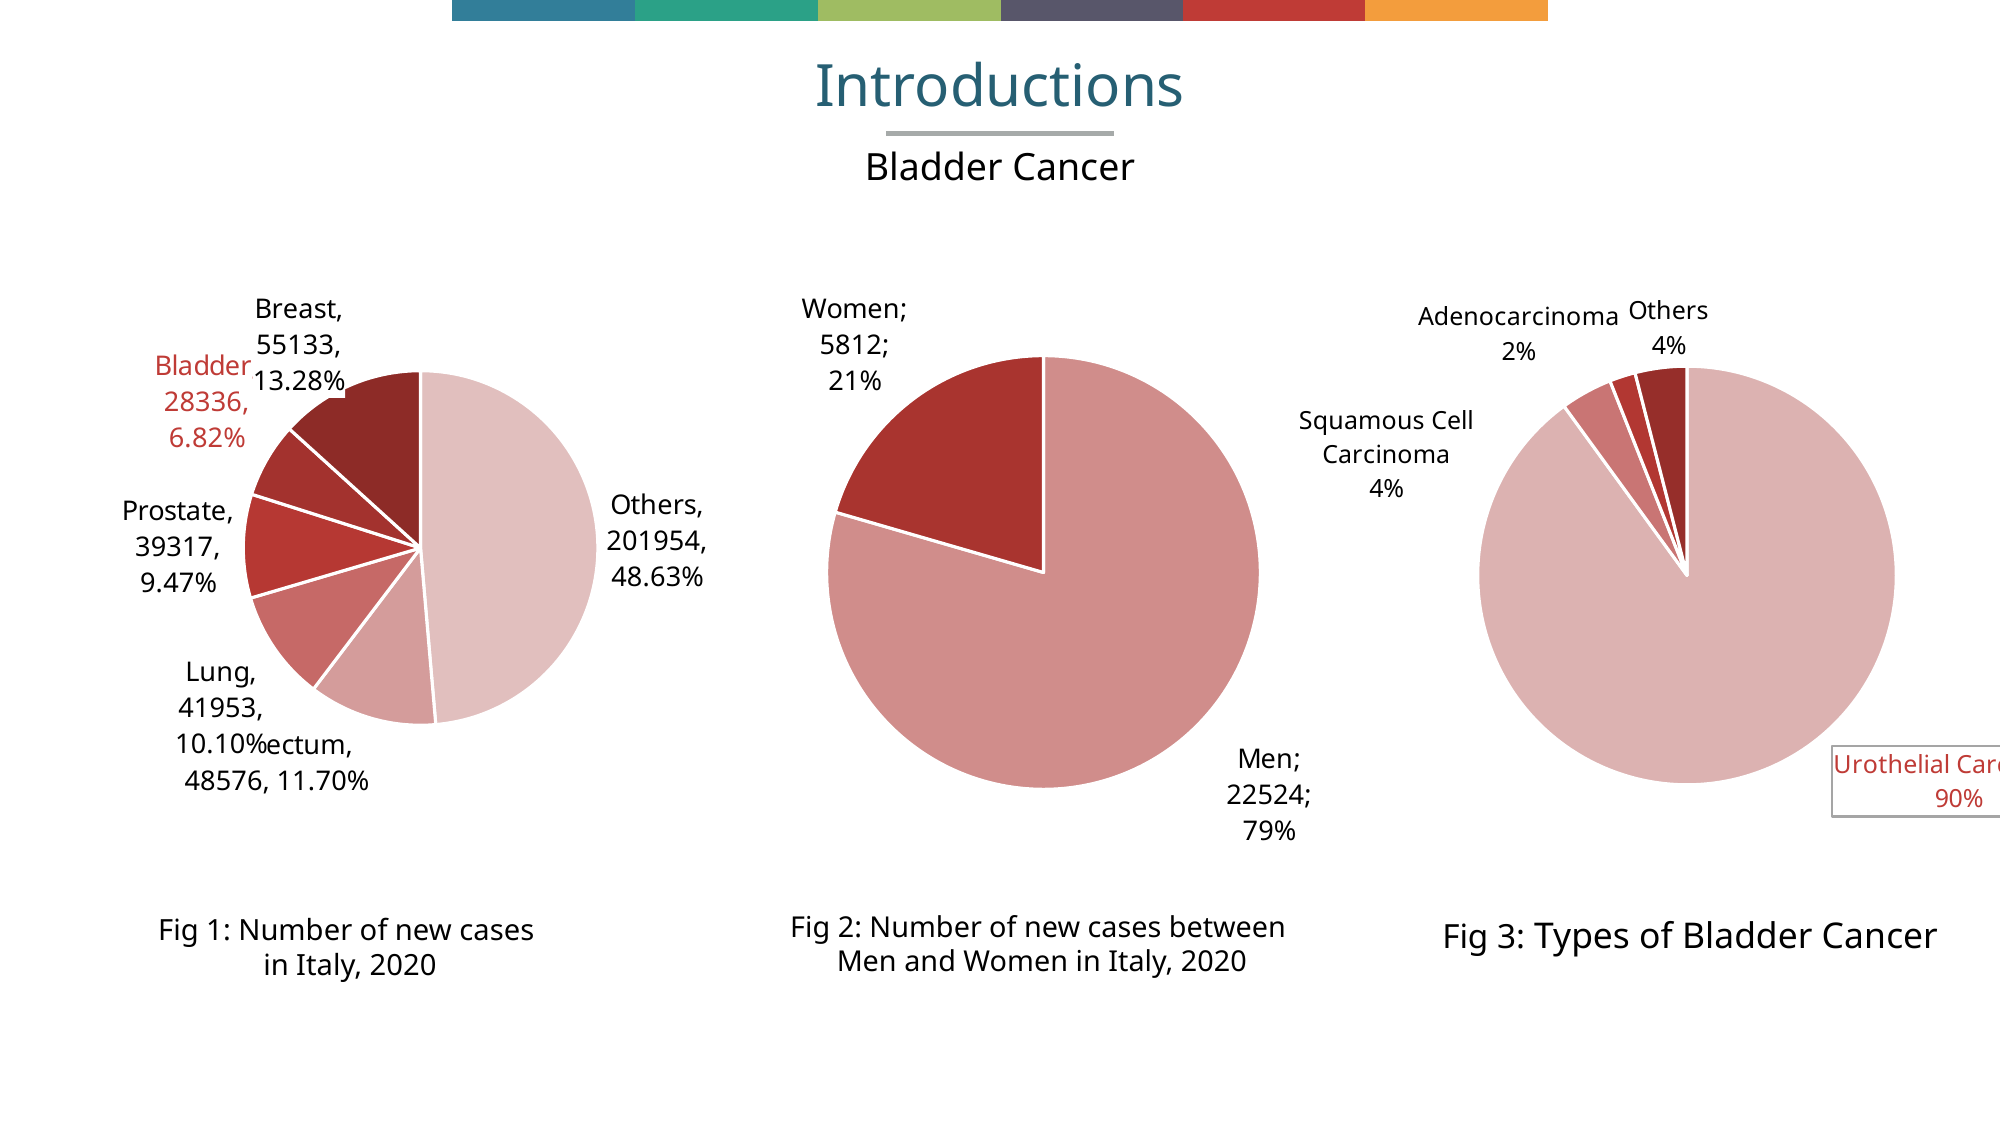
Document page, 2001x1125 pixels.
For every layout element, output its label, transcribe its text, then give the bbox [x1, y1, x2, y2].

text_box Fig 2: Number of new cases between Men and Women in Italy, 2020 [729, 907, 1355, 979]
chart [33, 245, 2000, 891]
list Fig 1: Number of new cases in Italy, 2020 [33, 910, 660, 983]
text_box Bladder Cancer [655, 135, 1345, 196]
title Introductions [453, 48, 1547, 119]
text_box Fig 3: Types of Bladder Cancer [1227, 907, 2000, 961]
